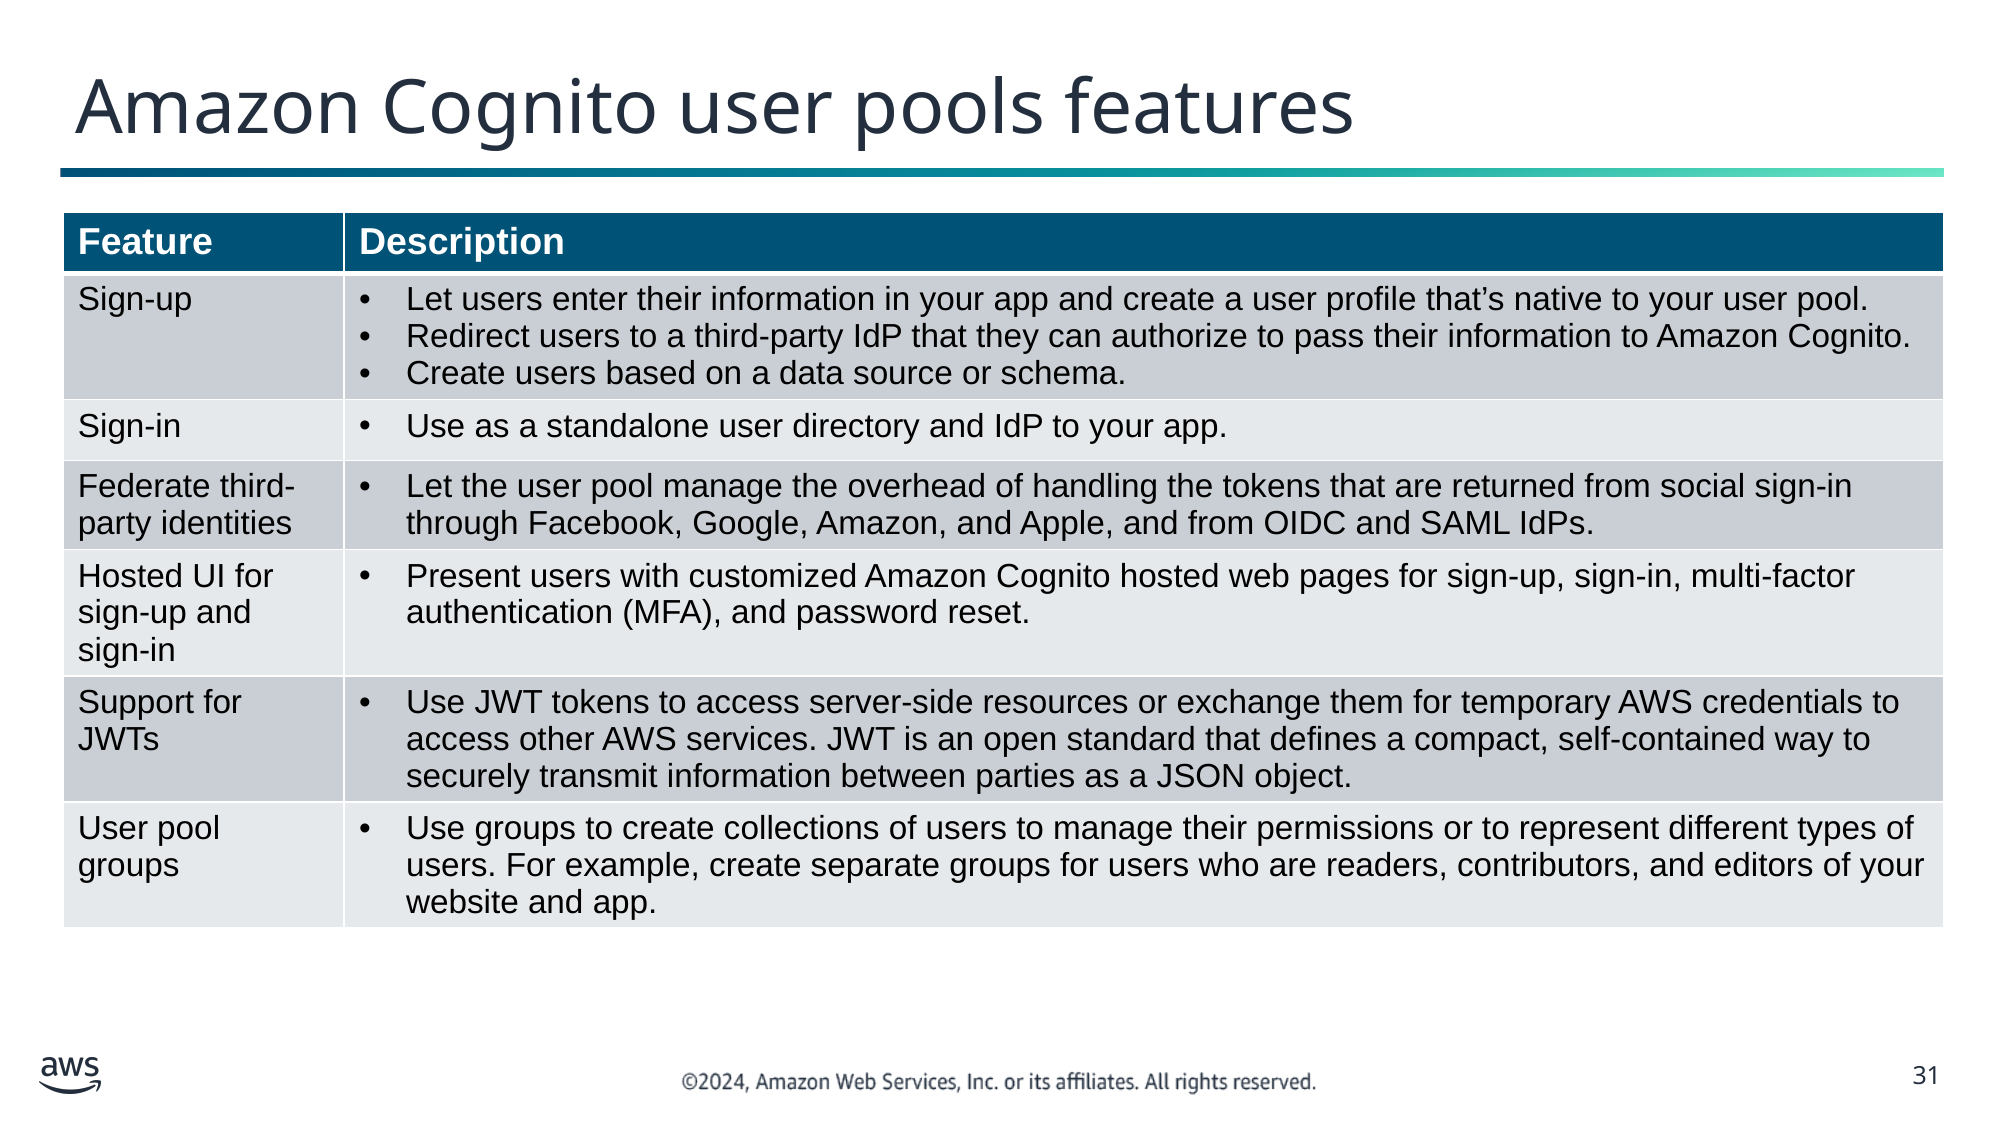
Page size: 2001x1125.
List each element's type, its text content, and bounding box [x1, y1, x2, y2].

picture [39, 1057, 101, 1094]
table_cell Use JWT tokens to access server-side resources or exchange them for temporary AWS credentials to access other AWS services. JWT is an open standard that defines a compact, self-contained way to securely transmit information between parties as a JSON object. [345, 677, 1943, 801]
picture [682, 168, 1944, 177]
table_cell User pool groups [64, 803, 343, 927]
slide_number ‹#› [1861, 1057, 1941, 1095]
table_cell Let users enter their information in your app and create a user profile that’s native to your user pool. Redirect users to a third-party IdP that they can authorize to pass their information to Amazon Cognito. Create users based on a data source or schema. [345, 276, 1943, 399]
table_header Feature [64, 213, 343, 271]
table_cell Present users with customized Amazon Cognito hosted web pages for sign-up, sign-in, multi-factor authentication (MFA), and password reset. [345, 550, 1943, 675]
table_header Description [345, 213, 1943, 271]
table_cell Sign-up [64, 276, 343, 399]
title Amazon Cognito user pools features [60, 49, 1941, 170]
table_cell Use as a standalone user directory and IdP to your app. [345, 400, 1943, 460]
table_cell Use groups to create collections of users to manage their permissions or to represent different types of users. For example, create separate groups for users who are readers, contributors, and editors of your website and app. [345, 803, 1943, 927]
table_cell Let the user pool manage the overhead of handling the tokens that are returned from social sign-in through Facebook, Google, Amazon, and Apple, and from OIDC and SAML IdPs. [345, 461, 1943, 549]
table_cell Federate third-party identities [64, 461, 343, 549]
picture [621, 1061, 1378, 1105]
table_cell Support for JWTs [64, 677, 343, 801]
table_cell Sign-in [64, 400, 343, 460]
table_cell Hosted UI for sign-up and sign-in [64, 550, 343, 675]
